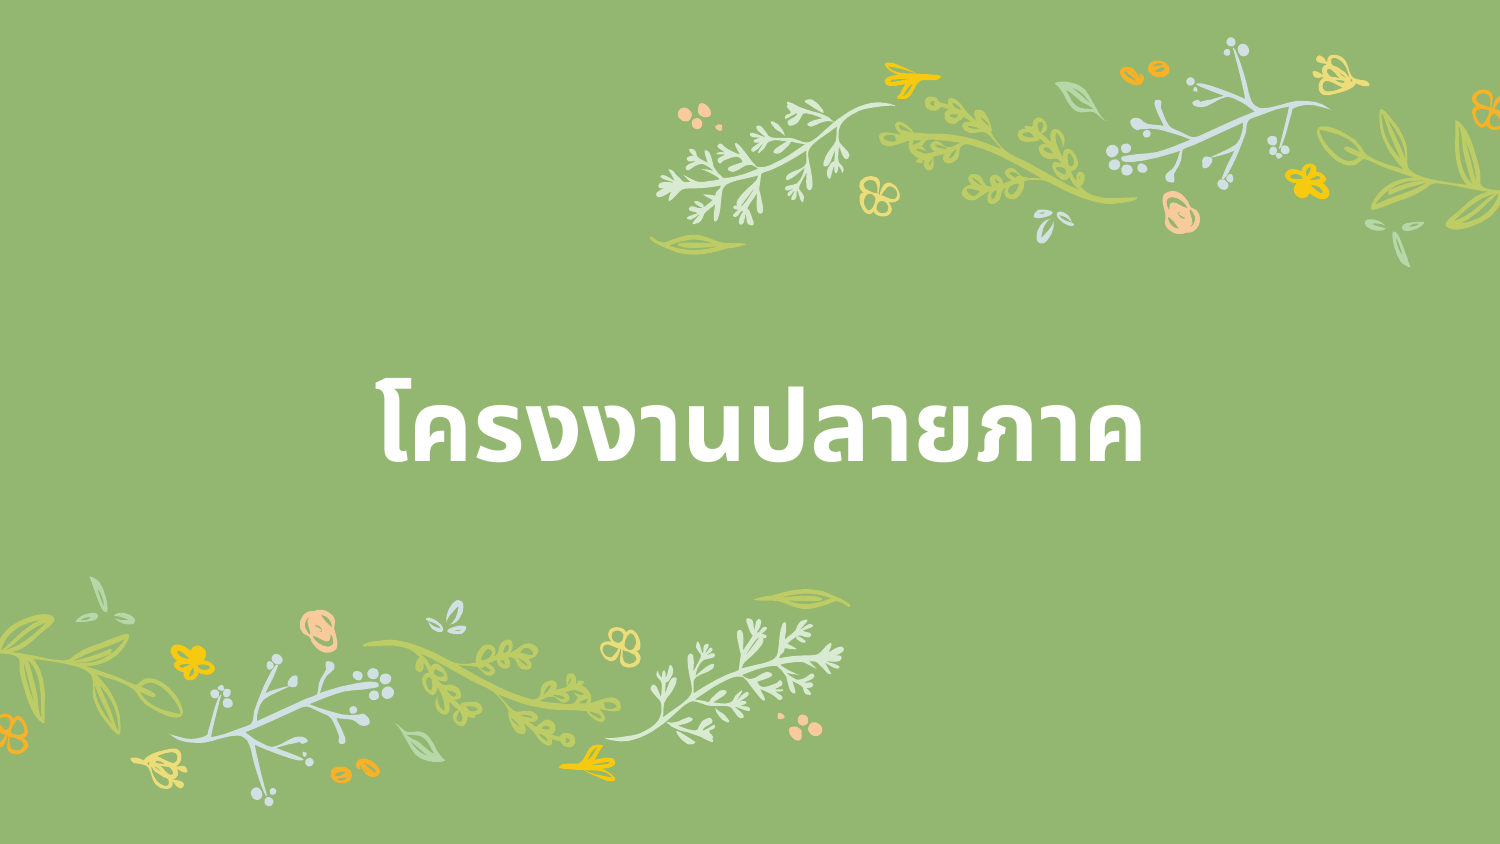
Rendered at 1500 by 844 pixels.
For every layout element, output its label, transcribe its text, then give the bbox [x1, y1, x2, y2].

title โครงงานปลายภาค [359, 326, 1190, 517]
